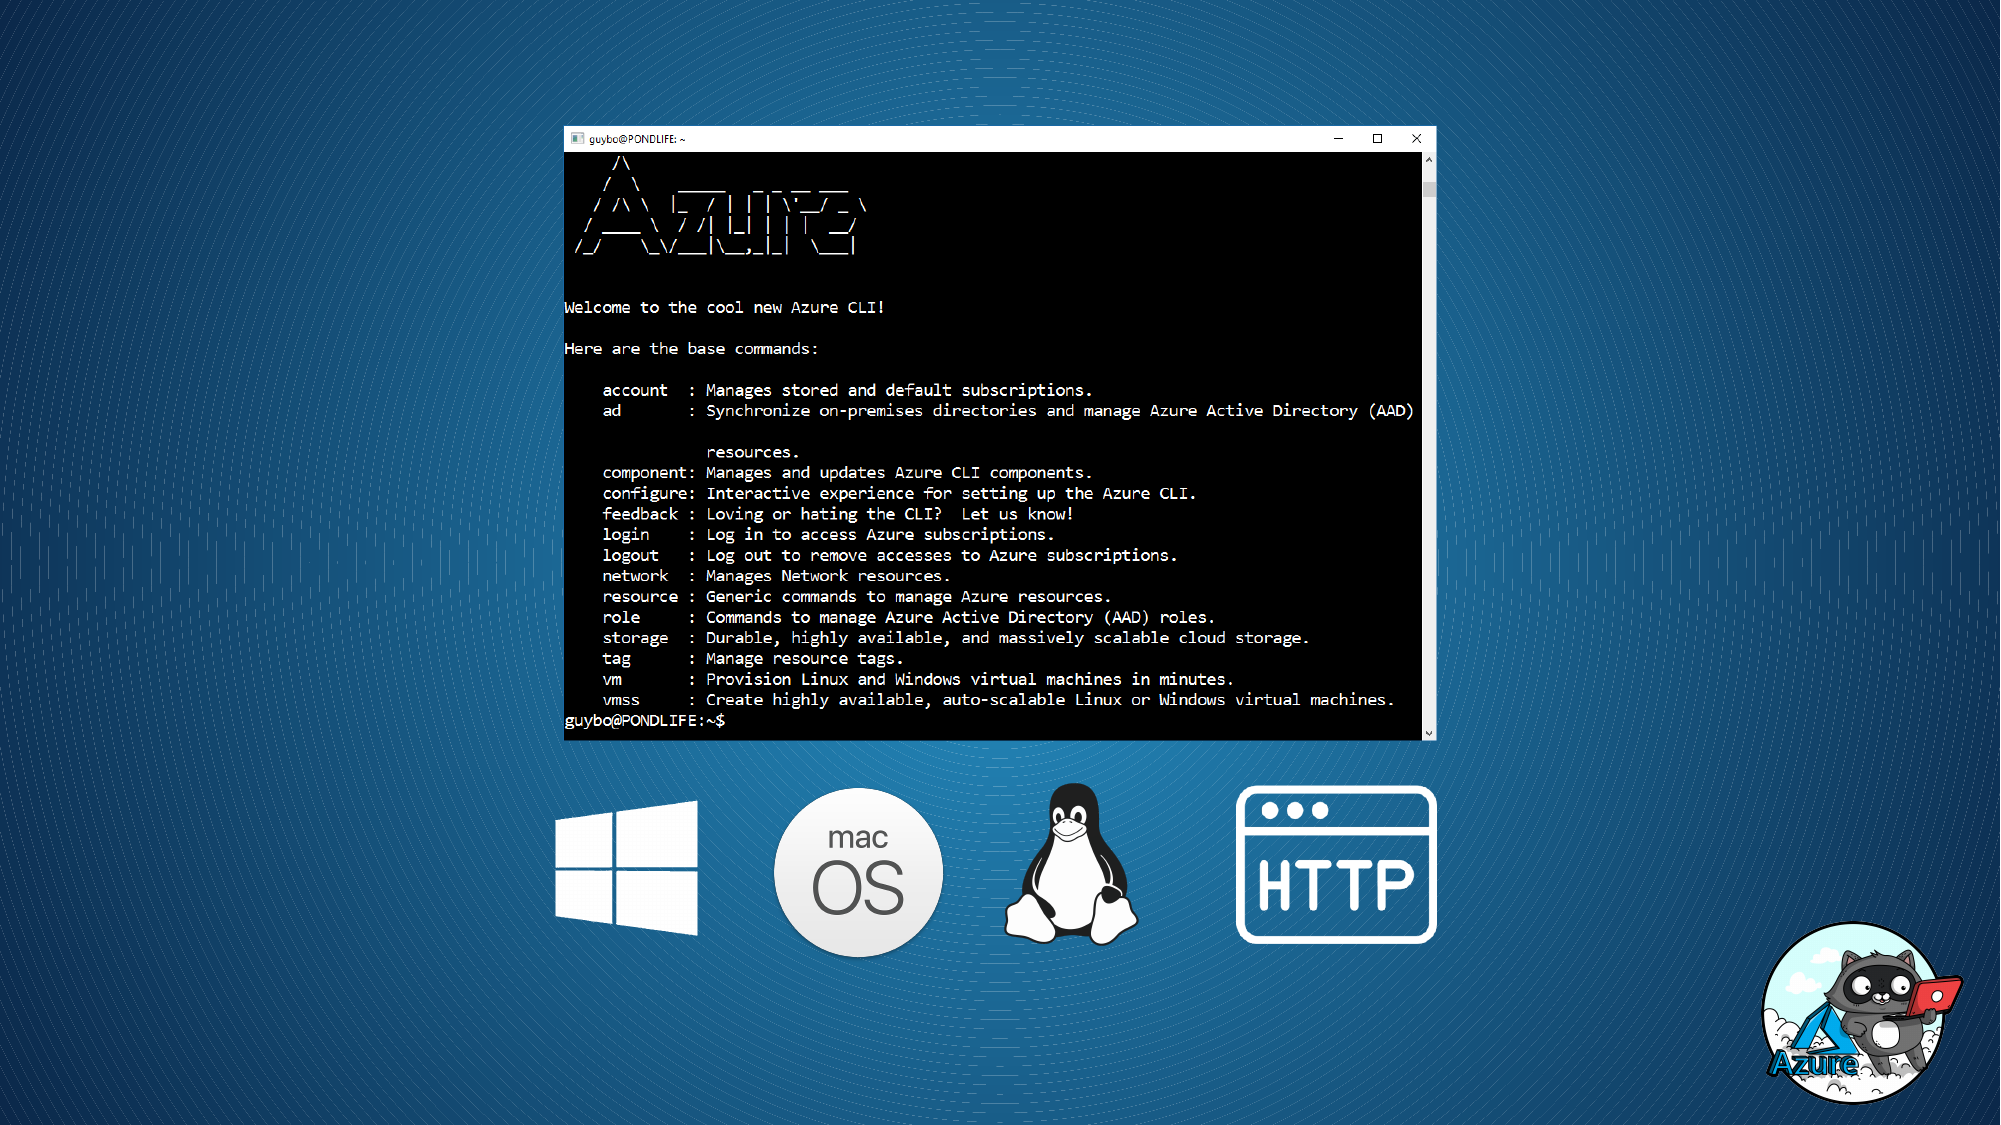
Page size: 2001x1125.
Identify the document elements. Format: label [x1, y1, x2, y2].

picture [762, 776, 955, 969]
picture [976, 783, 1167, 946]
picture [1761, 921, 1964, 1105]
picture [1236, 768, 1437, 970]
picture [563, 125, 1437, 741]
picture [527, 768, 729, 962]
